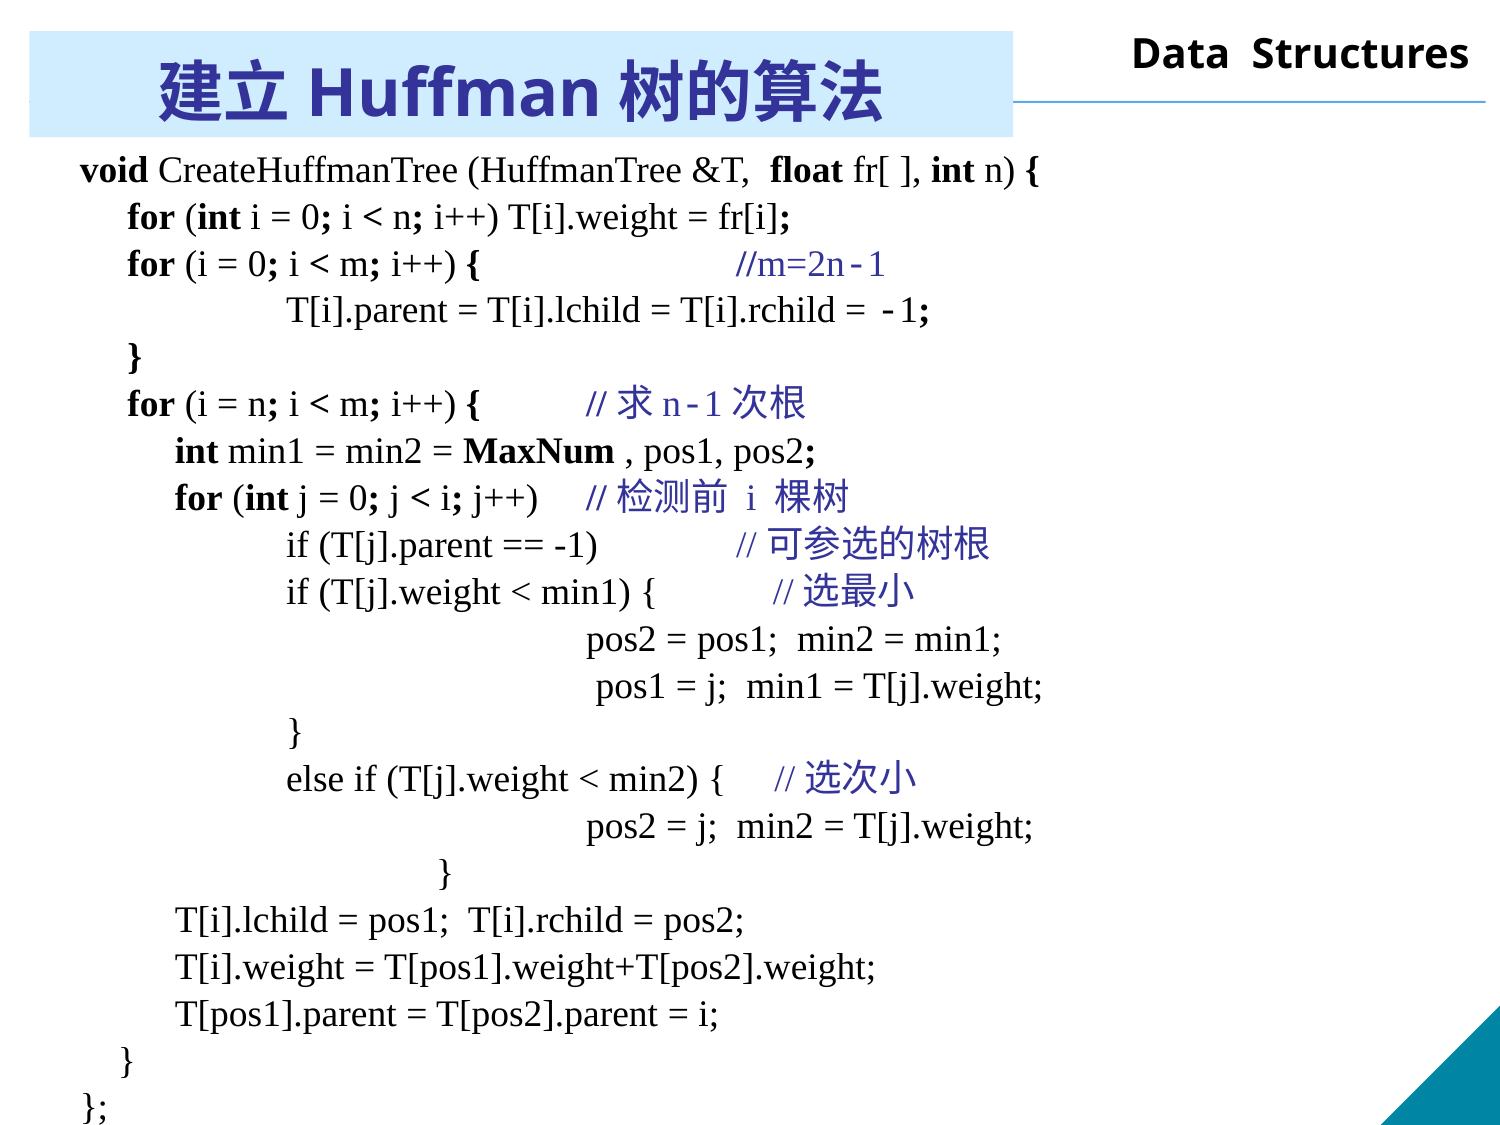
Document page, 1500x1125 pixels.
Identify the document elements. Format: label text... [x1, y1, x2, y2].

list void CreateHuffmanTree (HuffmanTree &T, float fr[ ], int n) { for (int i = 0; i < n; i++) T[i].weight = fr[i]; for (i = 0; i < m; i++) { //m=2n-1 T[i].parent = T[i].lchild = T[i].rchild = -1; } for (i = n; i < m; i++) { //求n-1次根 int min1 = min2 = MaxNum , pos1, pos2; for (int j = 0; j < i; j++) //检测前 i 棵树 if (T[j].parent == -1) //可参选的树根 if (T[j].weight < min1) { //选最小 pos2 = pos1; min2 = min1; pos1 = j; min1 = T[j].weight; } else if (T[j].weight < min2) { //选次小 pos2 = j; min2 = T[j].weight; } T[i].lchild = pos1; T[i].rchild = pos2; T[i].weight = T[pos1].weight+T[pos2].weight; T[pos1].parent = T[pos2].parent = i; } }; [64, 137, 1415, 929]
title 建立Huffman树的算法 [29, 31, 1014, 138]
